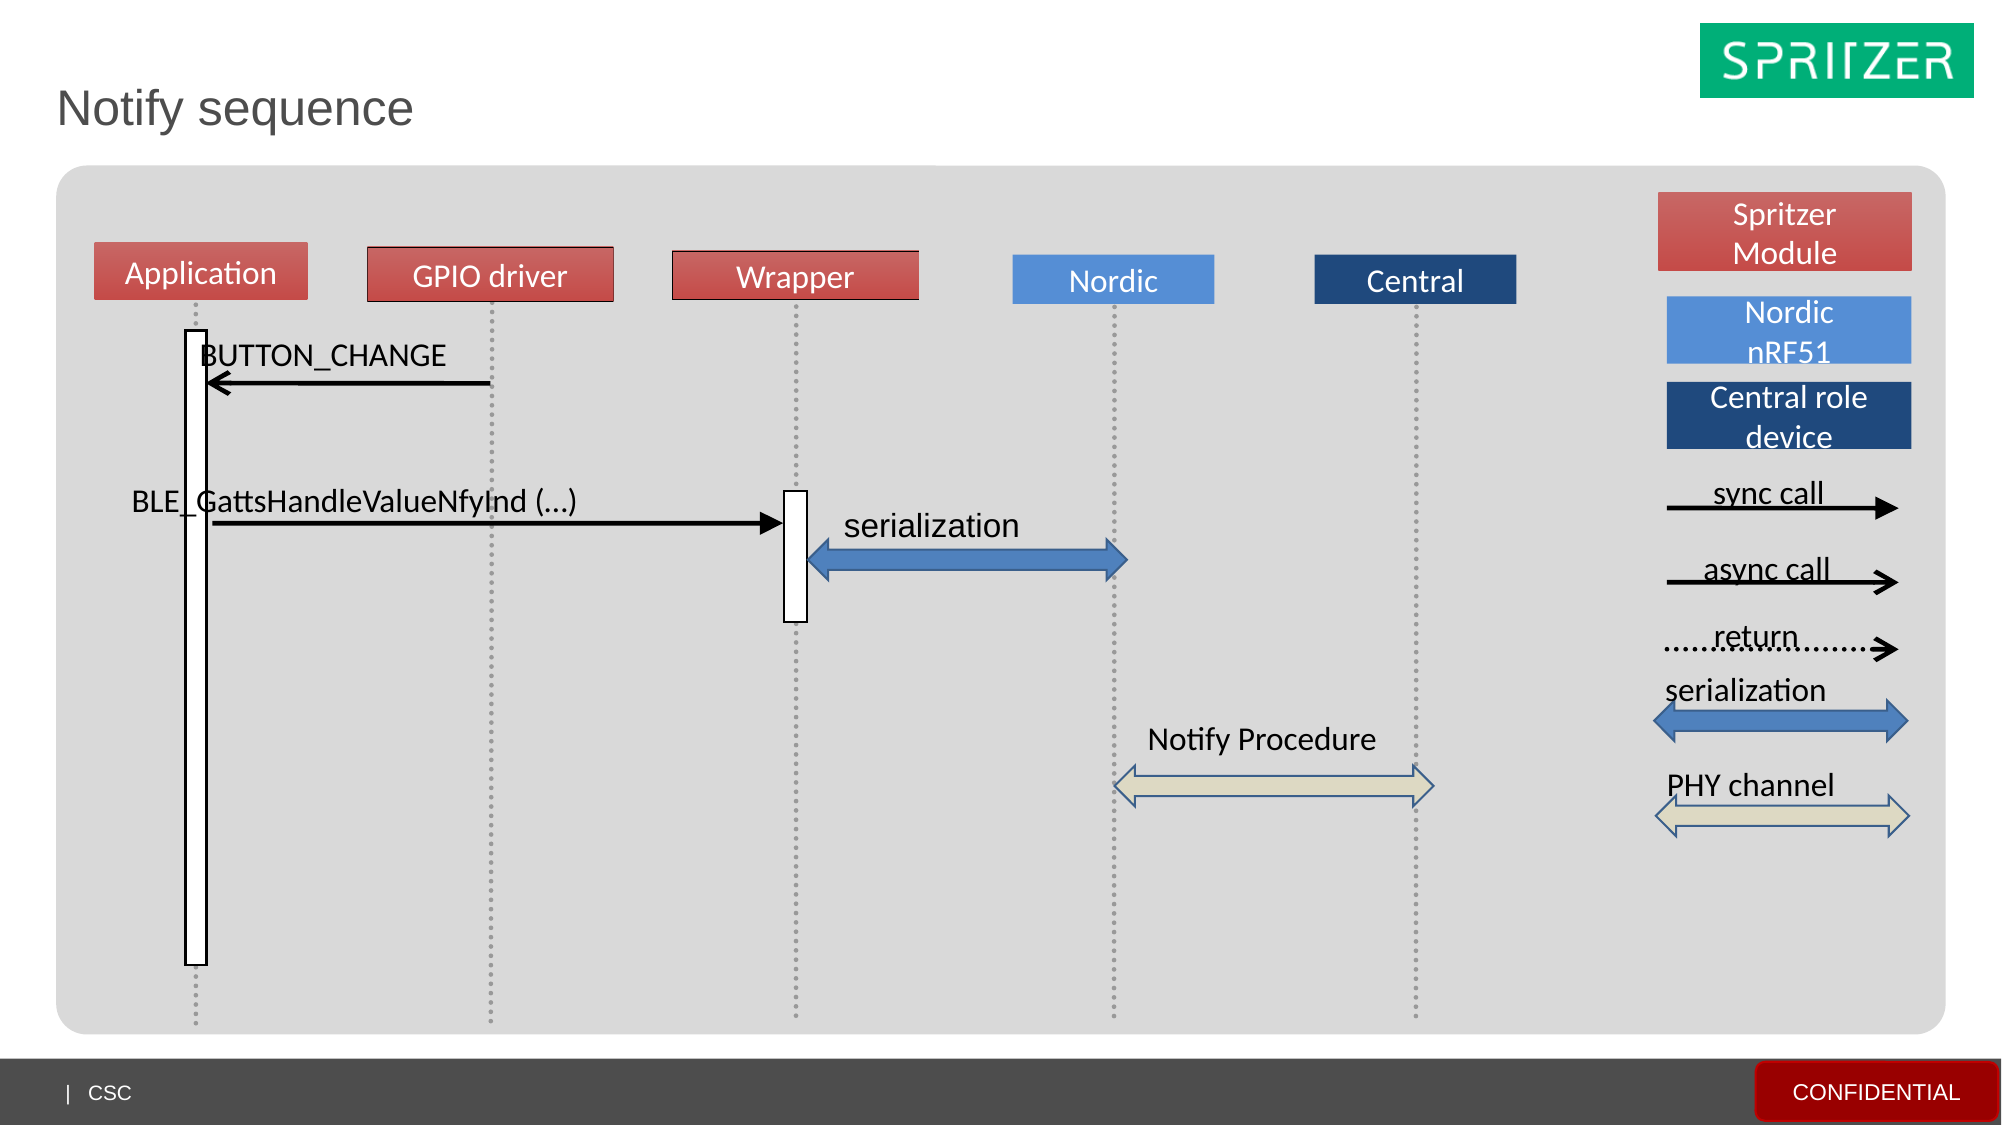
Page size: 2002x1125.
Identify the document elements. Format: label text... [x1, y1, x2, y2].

text_box Application [94, 242, 308, 300]
text_box sync call [1698, 463, 1871, 518]
picture [1700, 23, 1974, 98]
text_box Wrapper [672, 250, 919, 300]
text_box [1654, 700, 1908, 742]
text_box Central role device [1666, 381, 1912, 449]
text_box Spritzer Module [1658, 192, 1912, 271]
text_box Central [1314, 254, 1517, 304]
text_box [784, 491, 807, 623]
text_box [1882, 573, 1899, 591]
text_box async call [1688, 539, 1882, 594]
text_box Nordic [1012, 254, 1215, 304]
text_box [205, 380, 491, 395]
text_box [1830, 637, 1899, 661]
text_box PHY channel [1652, 756, 1888, 811]
text_box BLE_GattsHandleValueNfyInd (…) [116, 471, 761, 565]
text_box [807, 539, 1127, 581]
text_box [1871, 497, 1899, 519]
text_box [212, 512, 784, 534]
text_box return [1698, 606, 1830, 661]
text_box Notify Procedure [1132, 710, 1437, 764]
text_box [185, 565, 207, 966]
text_box serialization [1650, 661, 1881, 715]
text_box [1655, 795, 1910, 837]
text_box BUTTON_CHANGE [184, 325, 511, 380]
text_box [1114, 765, 1434, 807]
text_box serialization [829, 497, 1035, 552]
text_box Nordic nRF51 [1666, 296, 1912, 364]
text_box Notify sequence [56, 46, 1946, 165]
text_box GPIO driver [367, 246, 614, 302]
text_box [185, 380, 207, 471]
